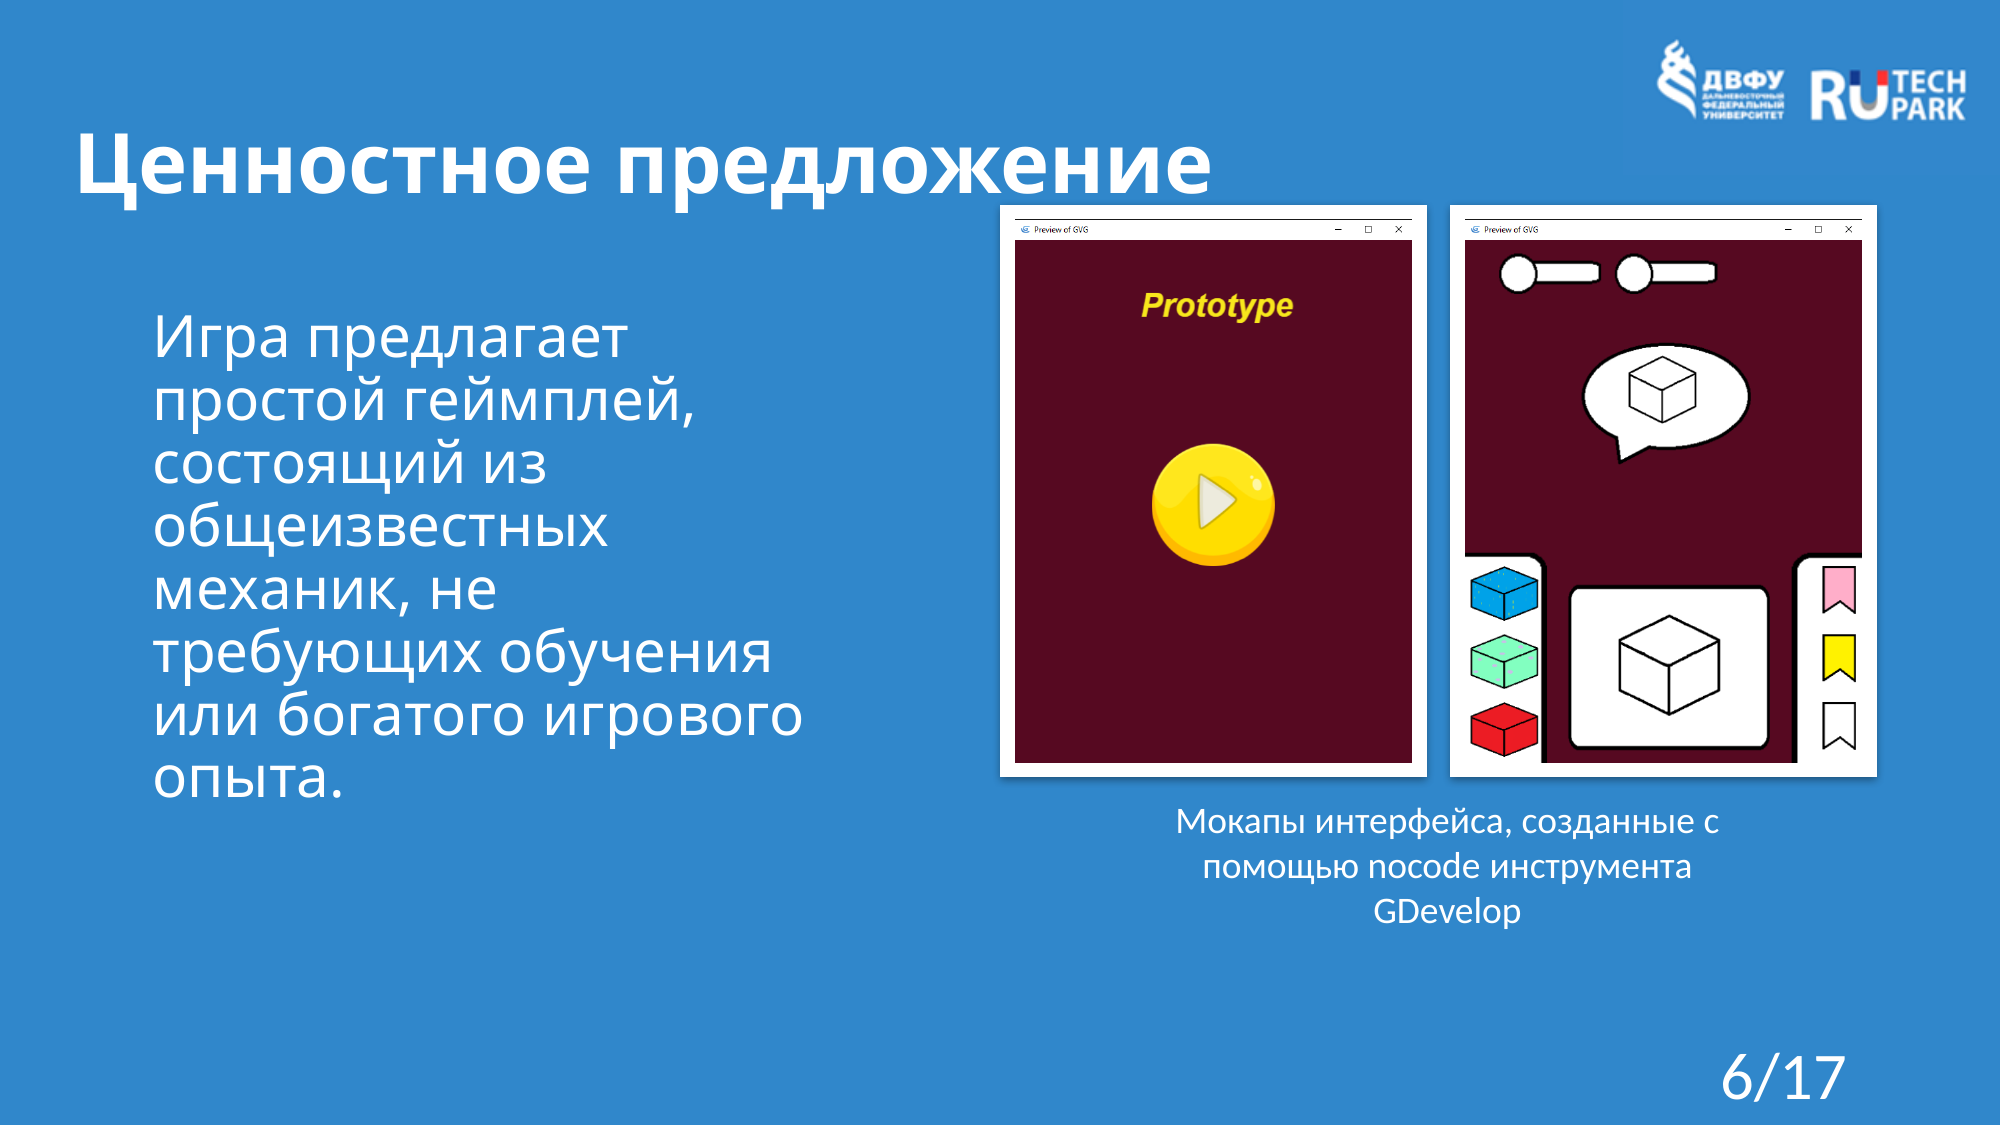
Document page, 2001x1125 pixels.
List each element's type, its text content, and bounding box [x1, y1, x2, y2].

picture [1464, 219, 1863, 763]
picture [1014, 219, 1413, 763]
picture [1623, 0, 2000, 175]
text_box Ценностное предложение [58, 103, 1910, 218]
slide_number 6/17 [1412, 1042, 1863, 1103]
list Игра предлагает простой геймплей, состоящий из общеизвестных механик, не требующих обучения или богатого игрового опыта. [137, 299, 836, 1014]
text_box Мокапы интерфейса, созданные с помощью nocode инструмента GDevelop [1135, 788, 1760, 939]
